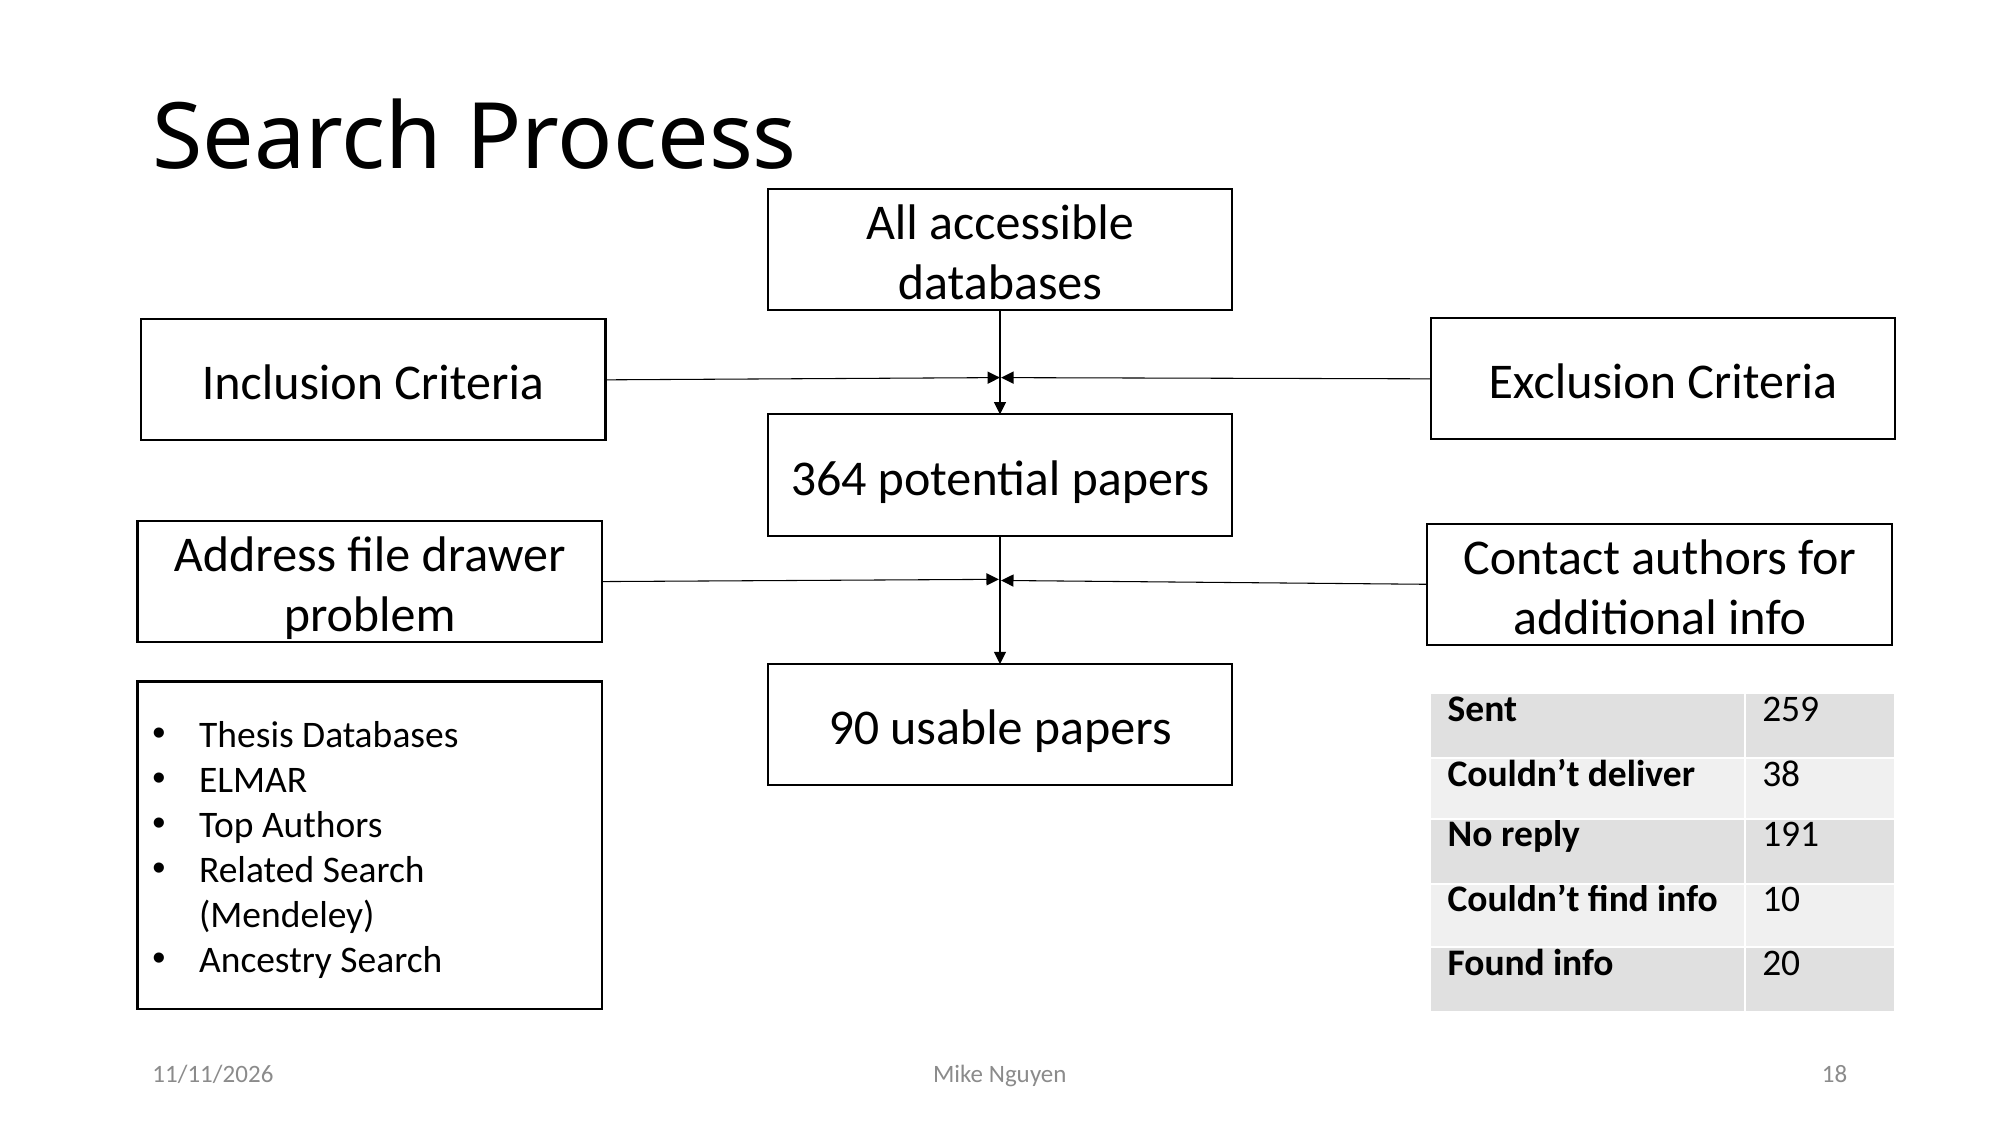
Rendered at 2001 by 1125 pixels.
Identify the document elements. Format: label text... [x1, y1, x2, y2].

text_box Exclusion Criteria [1430, 317, 1896, 440]
table_cell 20 [1746, 948, 1894, 1011]
table_cell Found info [1431, 948, 1744, 1011]
text_box Thesis Databases ELMAR Top Authors Related Search (Mendeley) Ancestry Search [136, 680, 603, 1010]
title Search Process [137, 29, 1863, 248]
table_cell 10 [1746, 885, 1894, 946]
table_cell Couldn’t find info [1431, 885, 1744, 946]
table_header 259 [1746, 694, 1894, 757]
text_box 90 usable papers [767, 663, 1233, 786]
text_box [1001, 580, 1428, 585]
table_cell No reply [1431, 820, 1744, 883]
table_header Sent [1431, 694, 1744, 757]
text_box Inclusion Criteria [140, 318, 607, 441]
text_box All accessible databases [767, 188, 1233, 311]
table_cell 191 [1746, 820, 1894, 883]
text_box Contact authors for additional info [1426, 523, 1893, 646]
table_cell 38 [1746, 759, 1894, 818]
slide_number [137, 1042, 588, 1103]
text_box Address file drawer problem [136, 520, 603, 643]
text_box 364 potential papers [767, 413, 1233, 537]
slide_number 18 [1412, 1042, 1863, 1103]
table_cell Couldn’t deliver [1431, 759, 1744, 818]
footer Mike Nguyen [662, 1042, 1338, 1103]
